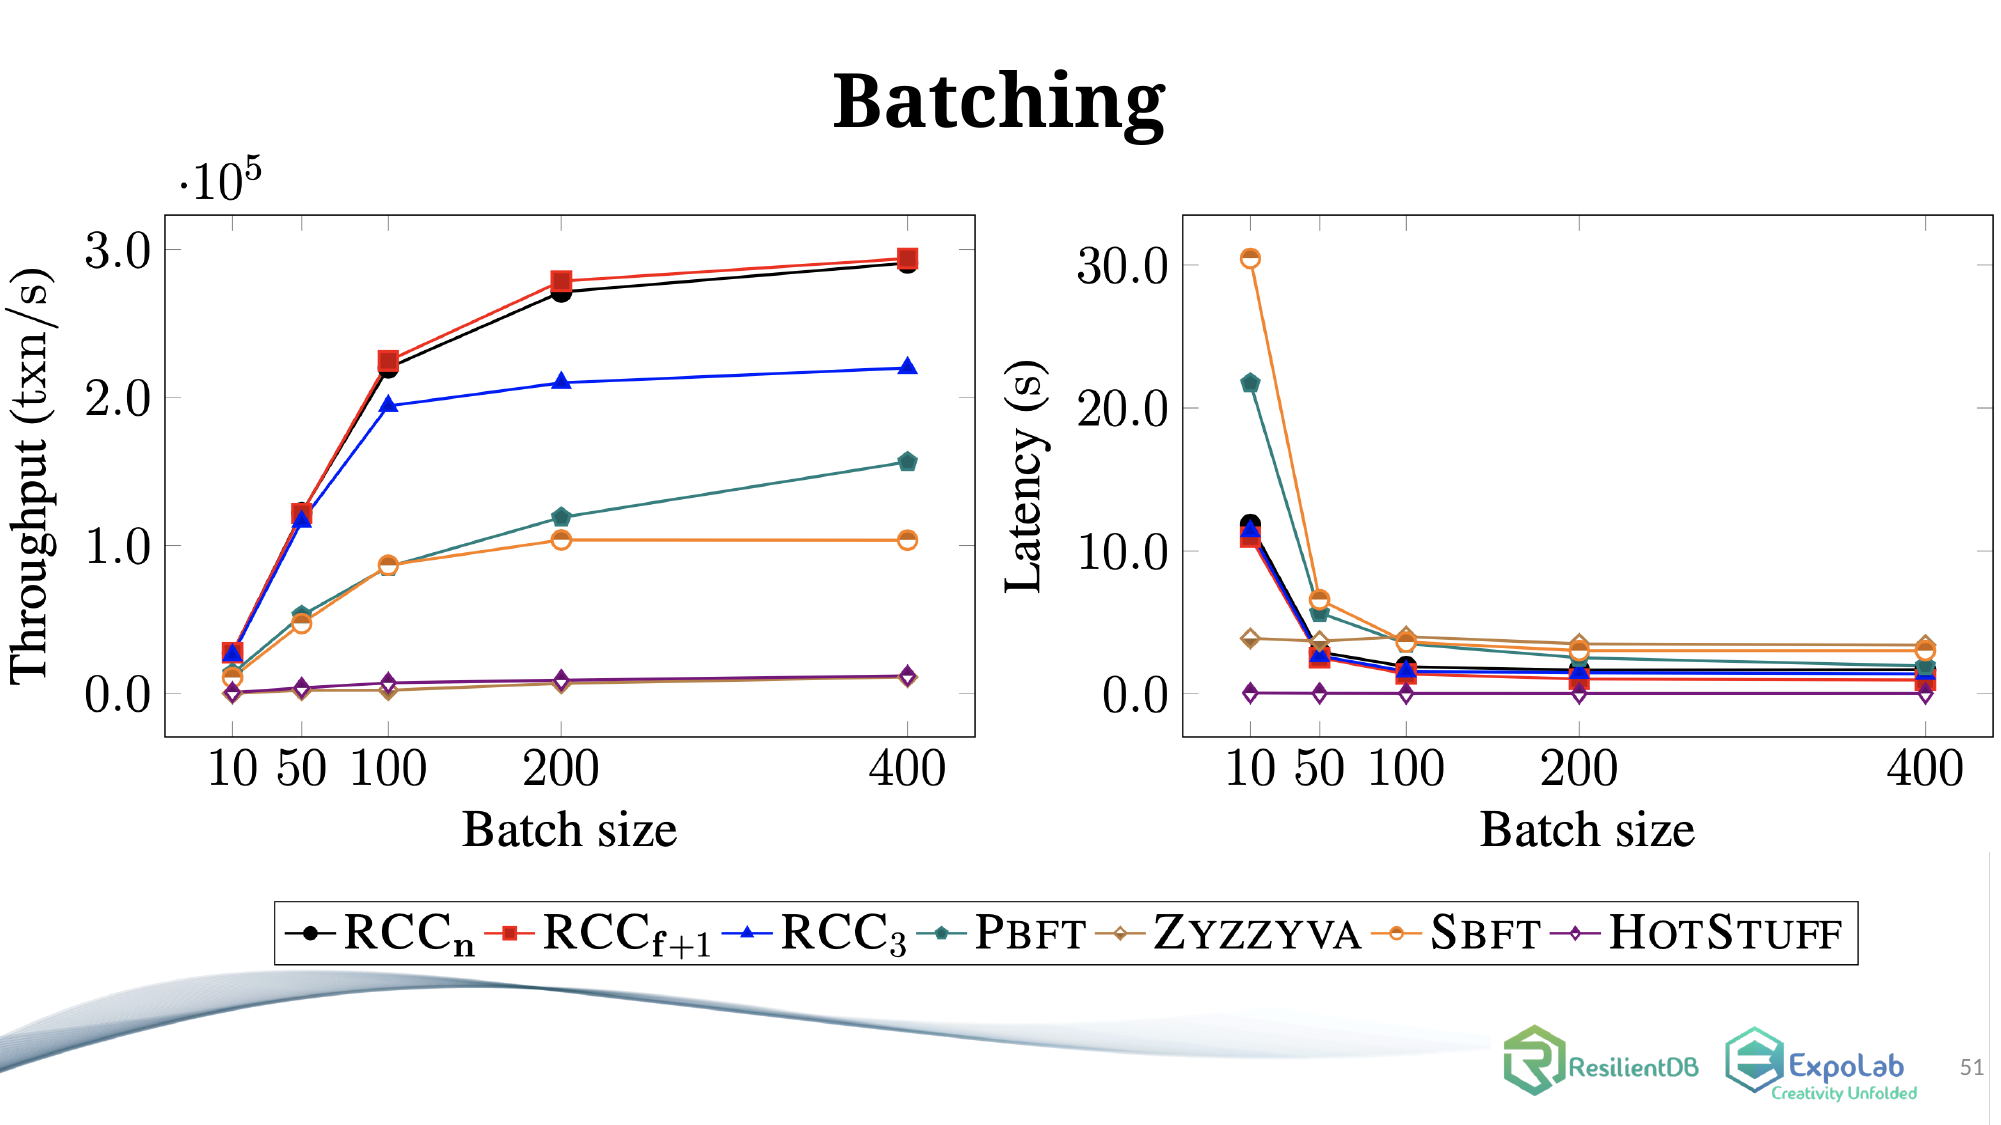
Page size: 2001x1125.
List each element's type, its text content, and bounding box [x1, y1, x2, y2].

picture [0, 0, 2000, 1125]
slide_number 51 [1745, 1035, 2000, 1096]
title Batching [137, 29, 1863, 147]
